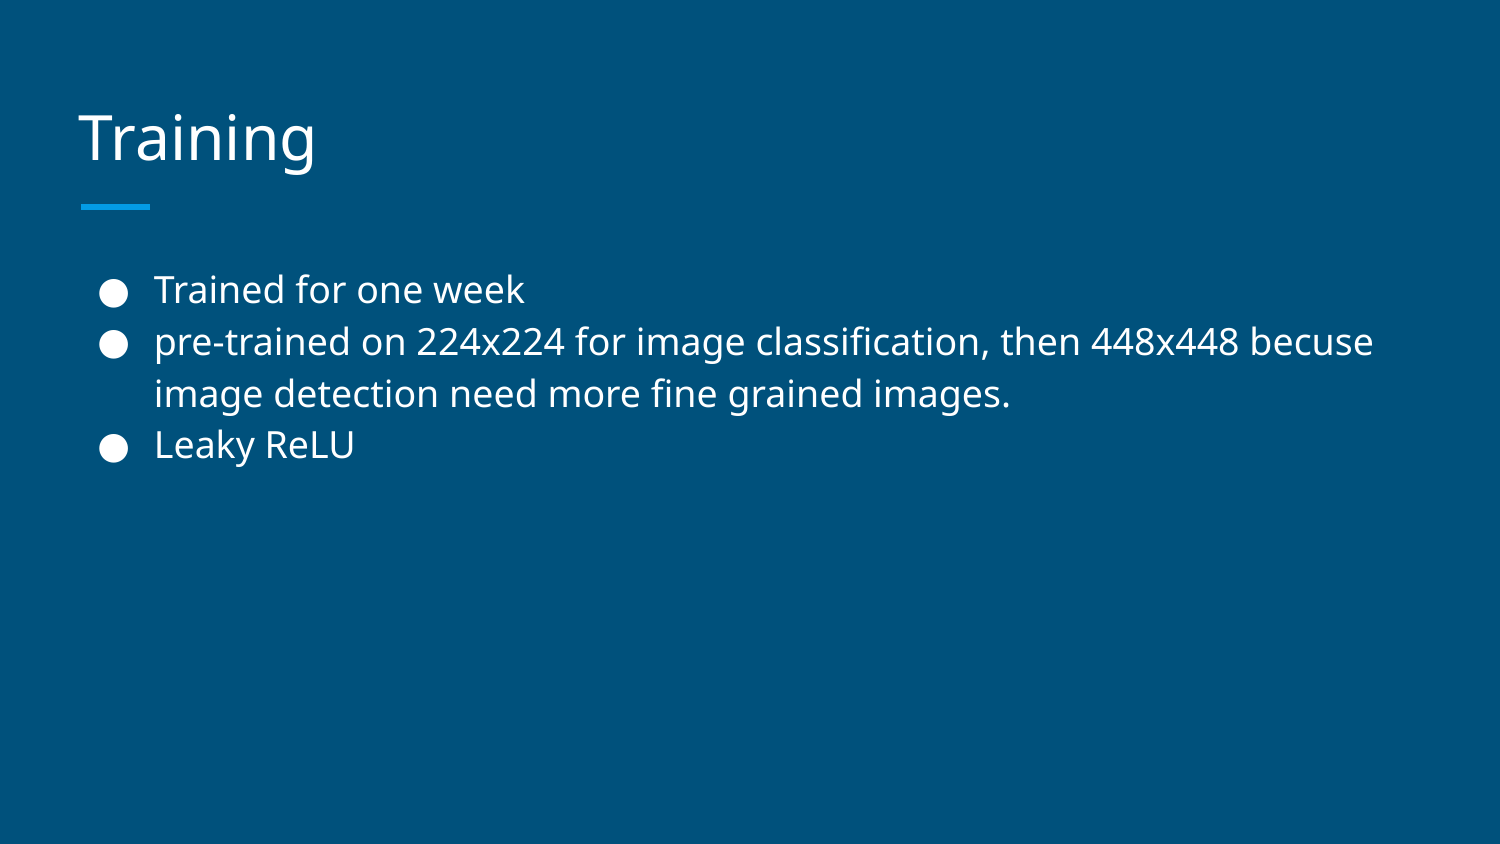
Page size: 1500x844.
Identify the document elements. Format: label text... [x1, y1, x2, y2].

title Training [63, 75, 1437, 188]
list Trained for one week pre-trained on 224x224 for image classification, then 448x448 becuse image detection need more fine grained images. Leaky ReLU [63, 244, 1437, 750]
